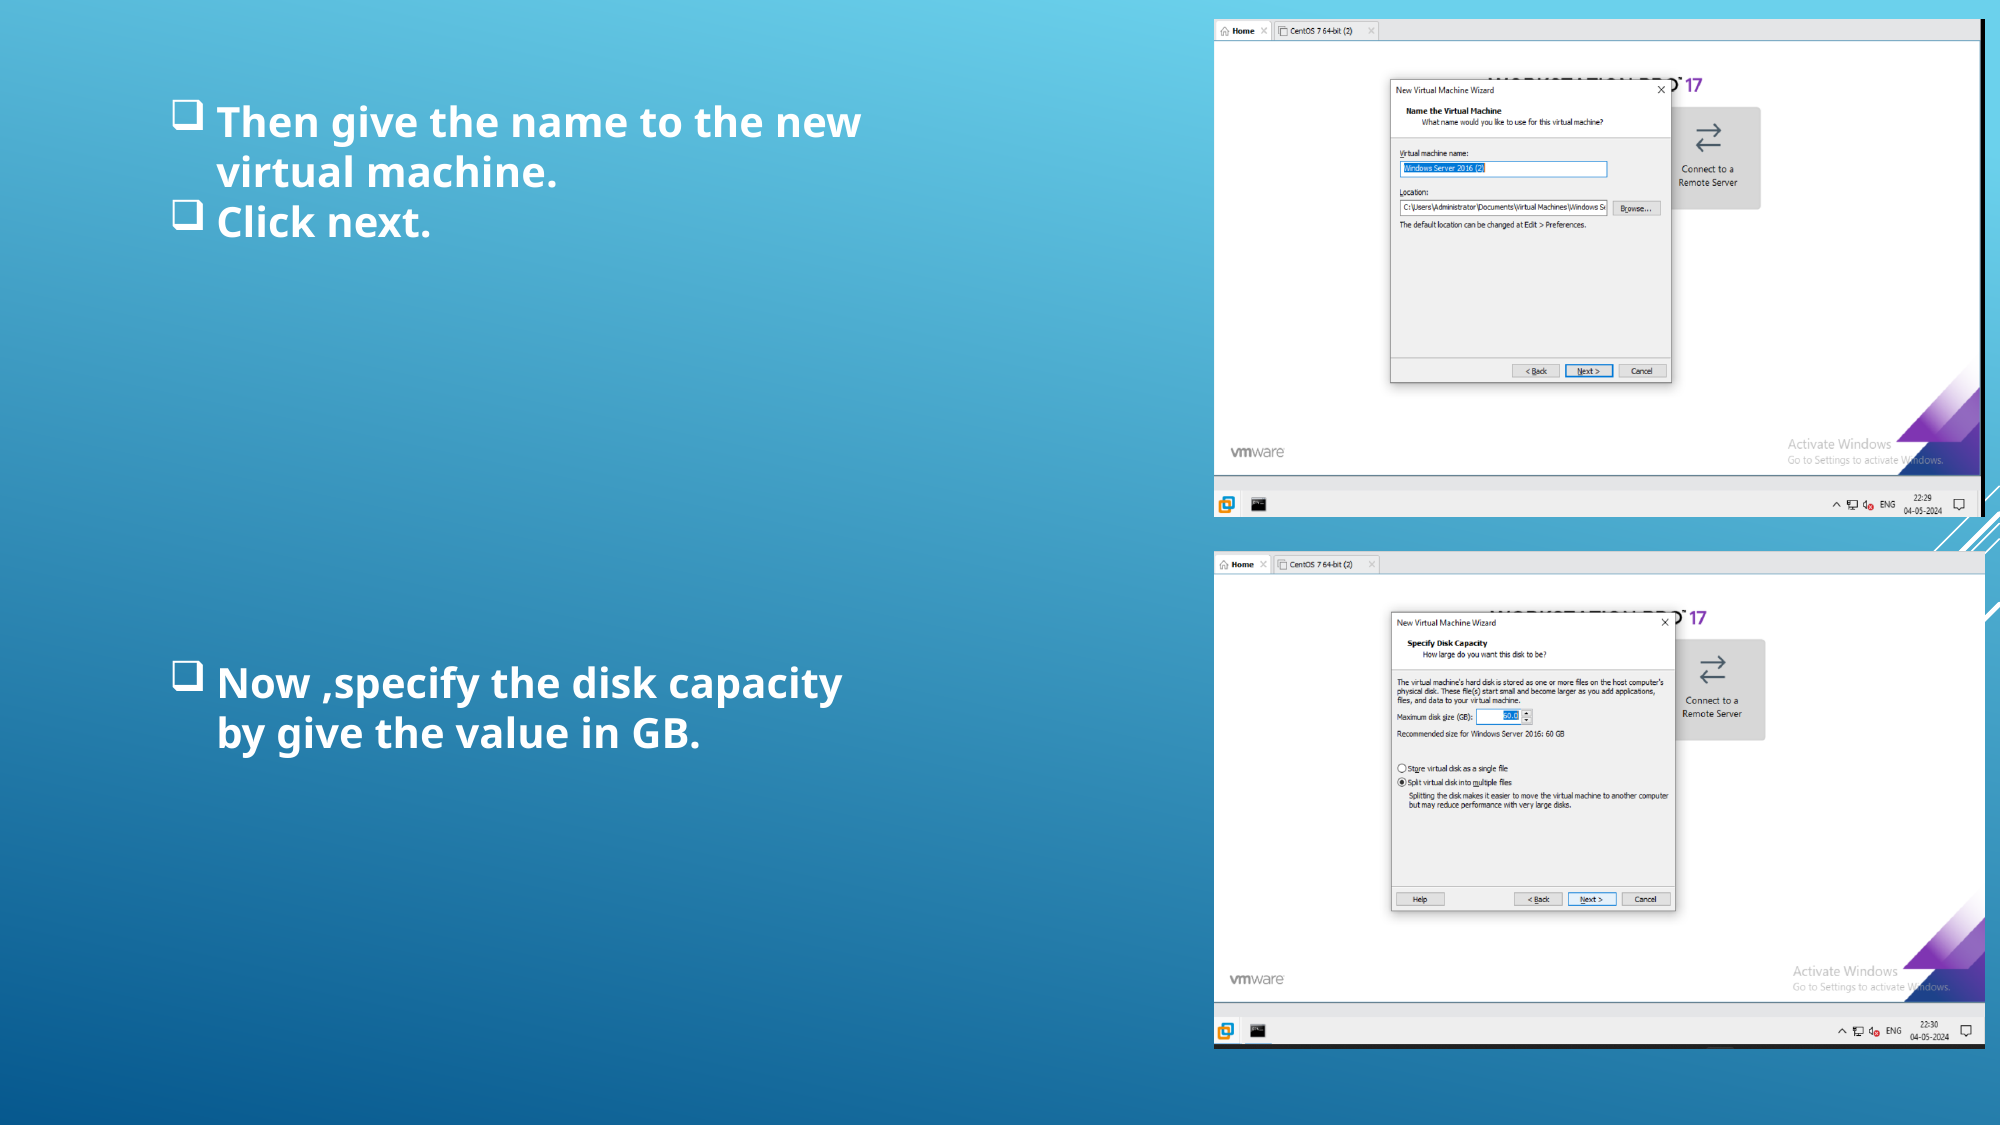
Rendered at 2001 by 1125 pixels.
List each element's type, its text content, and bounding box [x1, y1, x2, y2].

picture [1214, 19, 1985, 518]
text_box Then give the name to the new virtual machine. Click next. [154, 88, 925, 253]
text_box Now ,specify the disk capacity by give the value in GB. [154, 649, 890, 765]
picture [1214, 550, 1985, 1049]
